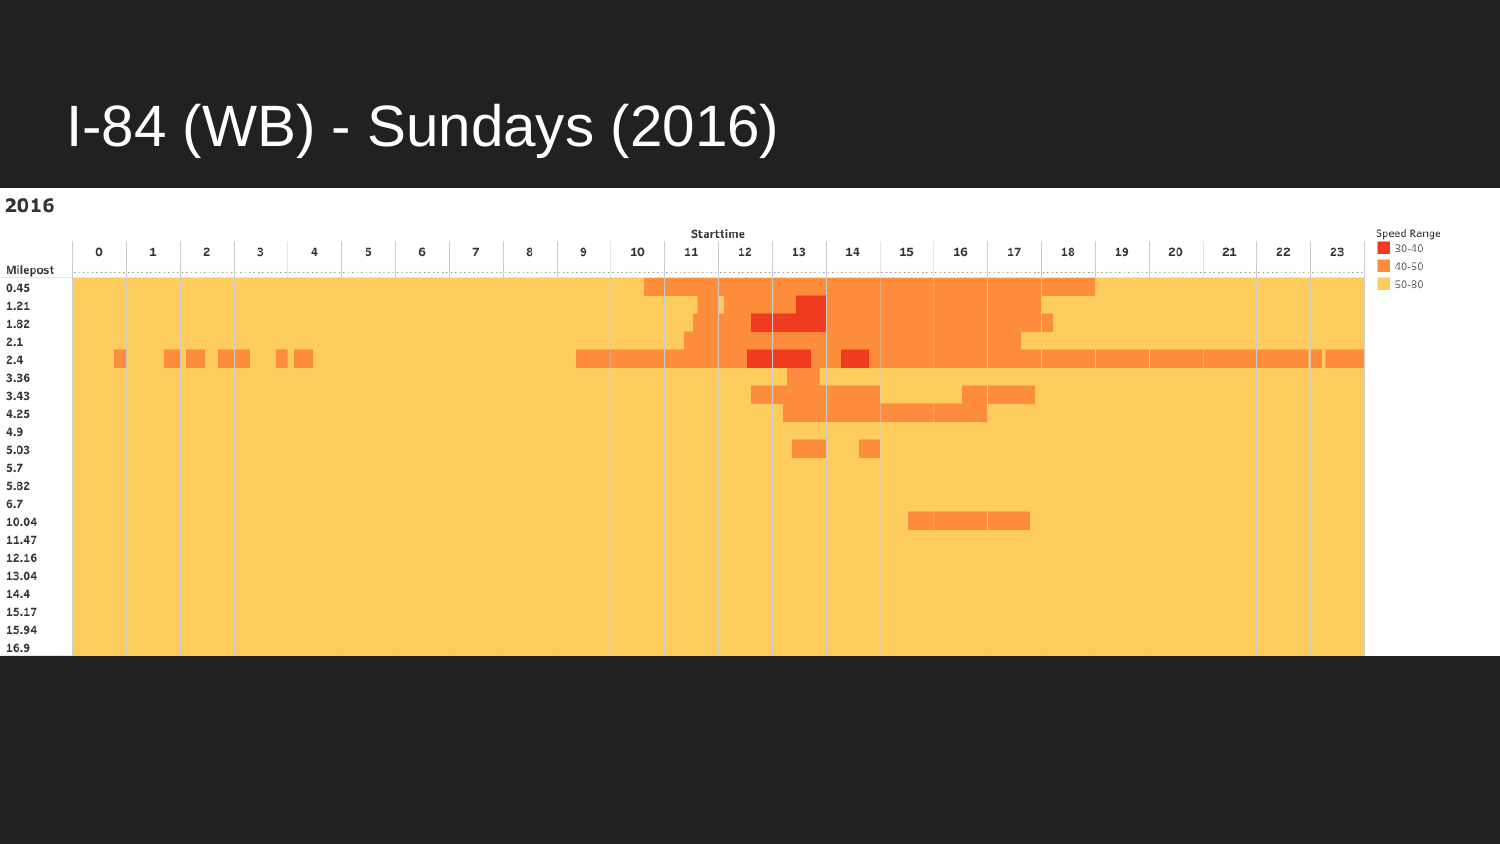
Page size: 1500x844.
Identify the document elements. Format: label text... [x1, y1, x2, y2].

title I-84 (WB) - Sundays (2016) [51, 72, 1449, 167]
picture [0, 188, 1500, 656]
